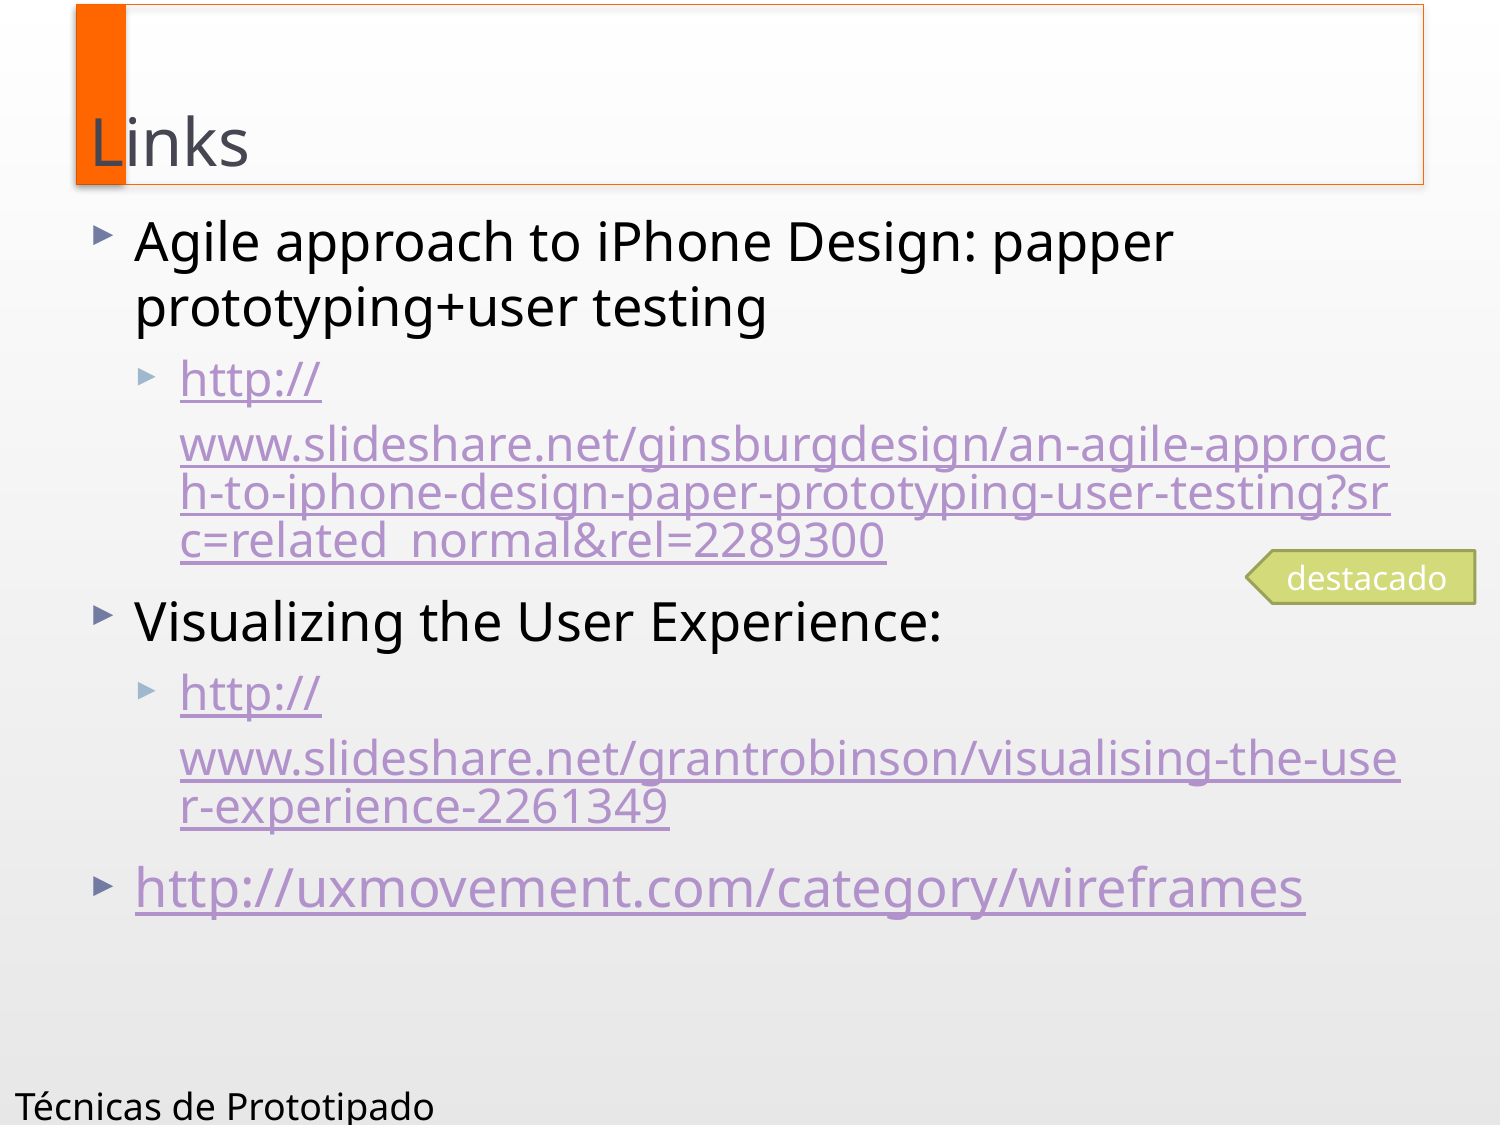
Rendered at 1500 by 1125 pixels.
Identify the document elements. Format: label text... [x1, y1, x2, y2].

footer Técnicas de Prototipado [0, 1075, 1317, 1125]
text_box destacado [1244, 549, 1477, 605]
title Links [75, 24, 1425, 188]
list Agile approach to iPhone Design: papper prototyping+user testing http://www.slideshare.net/ginsburgdesign/an-agile-approach-to-iphone-design-paper-prototyping-user-testing?src=related_normal&rel=2289300 Visualizing the User Experience: http://www.slideshare.net/grantrobinson/visualising-the-user-experience-2261349 http://uxmovement.com/category/wireframes [75, 200, 1425, 1047]
